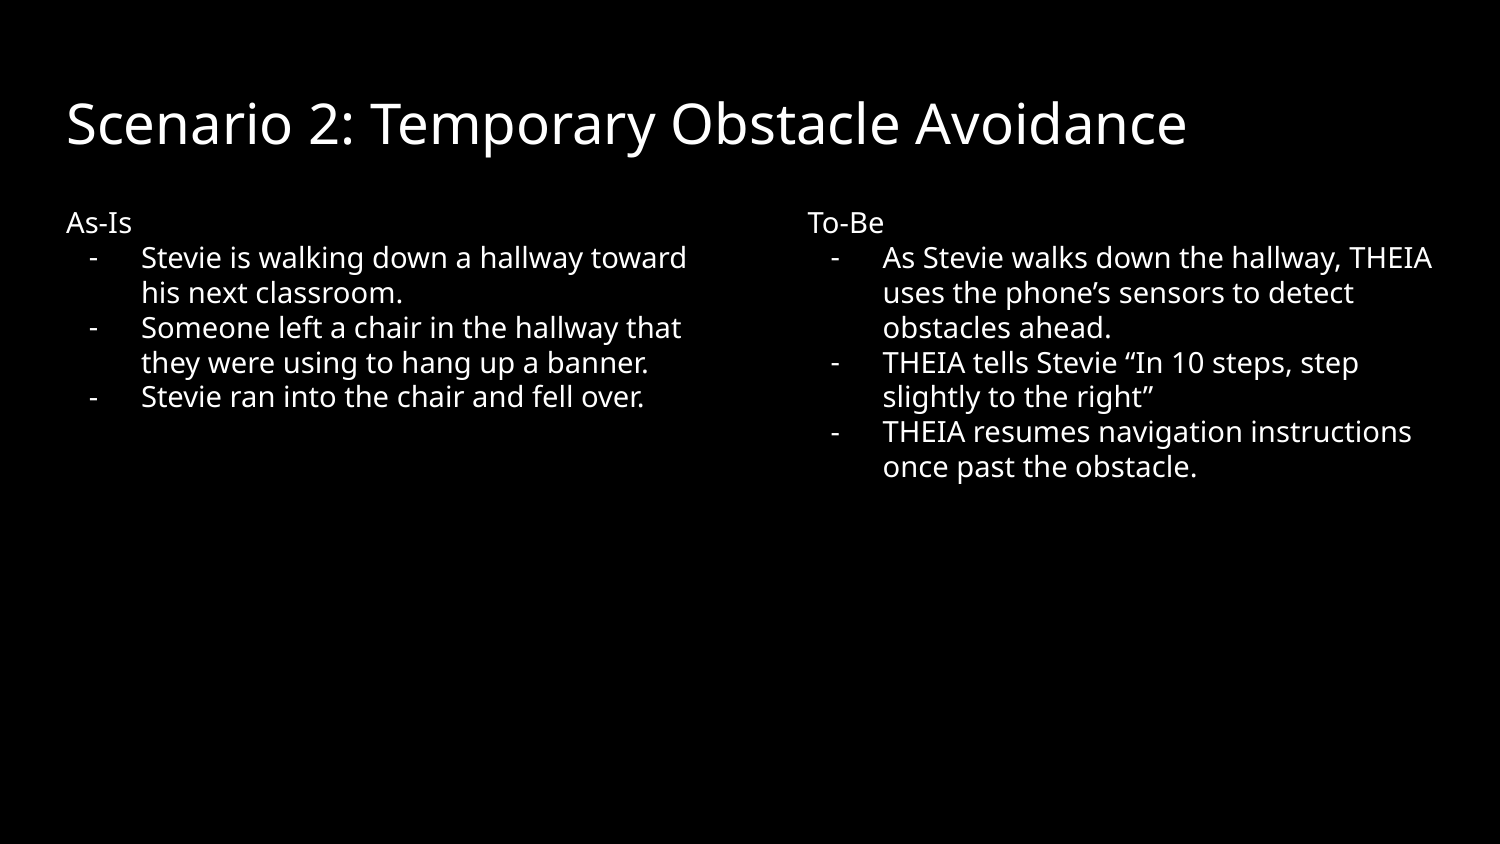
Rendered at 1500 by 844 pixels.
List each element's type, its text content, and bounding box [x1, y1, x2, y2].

list As-Is Stevie is walking down a hallway toward his next classroom. Someone left a chair in the hallway that they were using to hang up a banner. Stevie ran into the chair and fell over. [51, 189, 708, 750]
title Scenario 2: Temporary Obstacle Avoidance [51, 72, 1449, 167]
list To-Be As Stevie walks down the hallway, THEIA uses the phone’s sensors to detect obstacles ahead. THEIA tells Stevie “In 10 steps, step slightly to the right” THEIA resumes navigation instructions once past the obstacle. [792, 189, 1449, 750]
